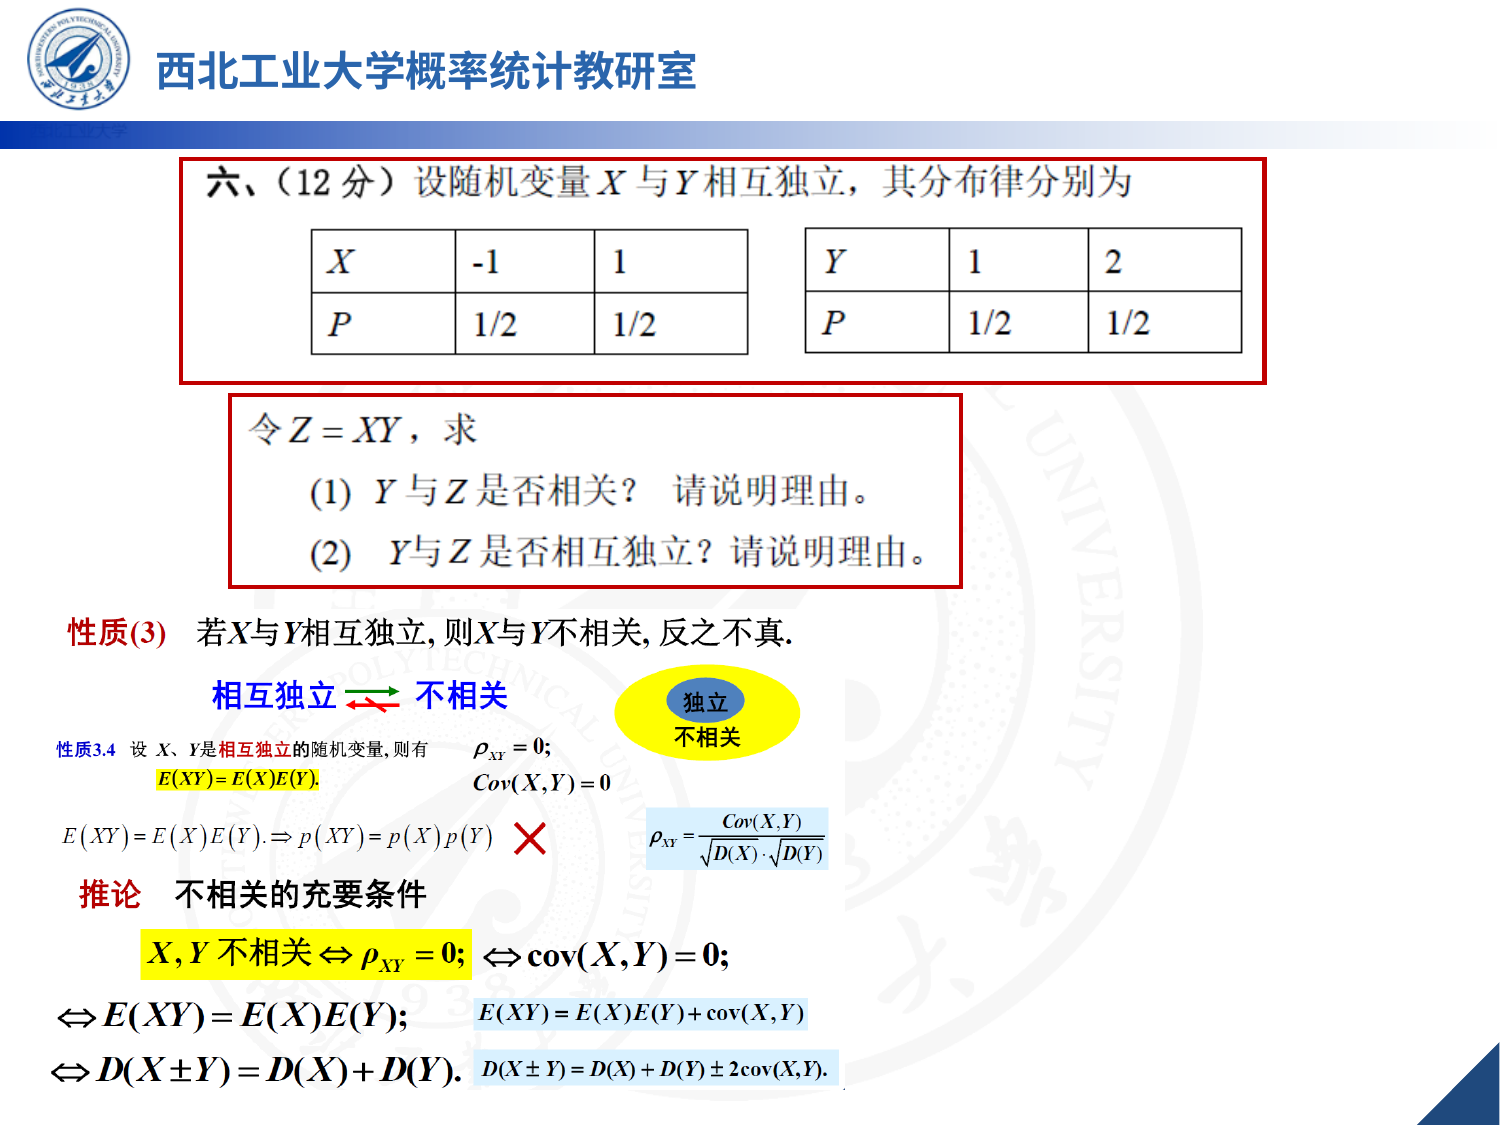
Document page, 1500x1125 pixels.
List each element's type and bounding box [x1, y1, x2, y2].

picture [44, 609, 845, 1090]
picture [182, 160, 1263, 382]
picture [3, 1, 152, 121]
picture [231, 396, 960, 585]
